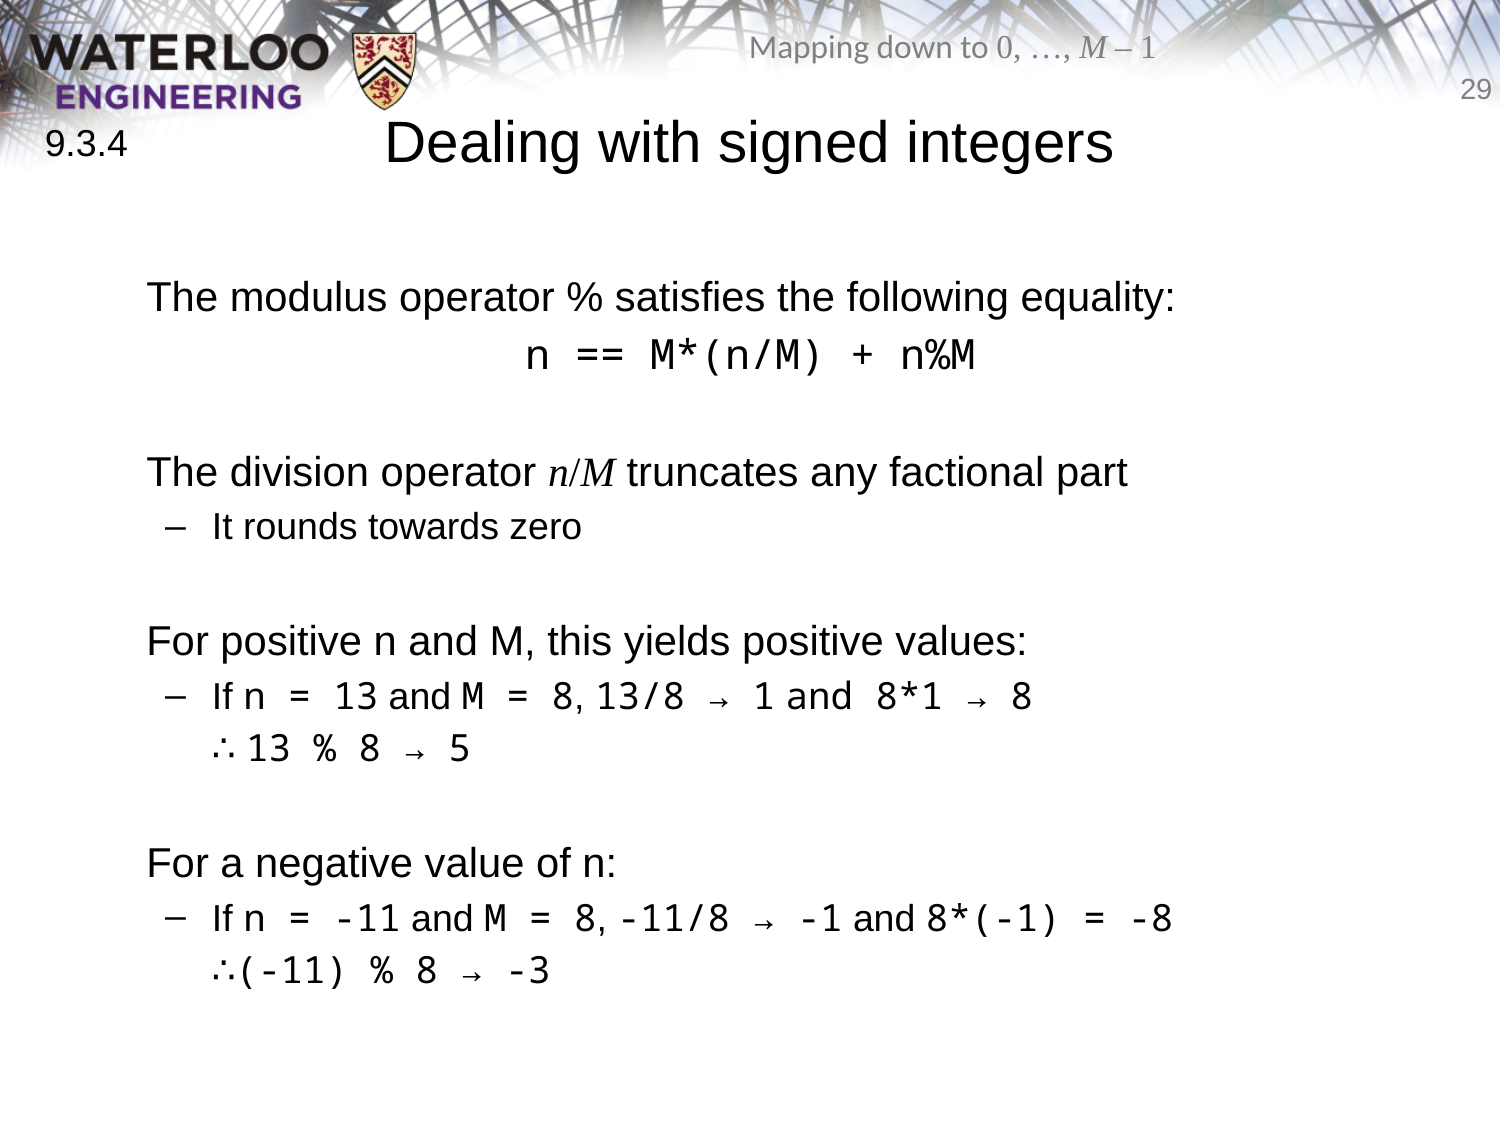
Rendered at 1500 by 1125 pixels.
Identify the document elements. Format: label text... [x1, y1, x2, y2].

picture [0, 0, 1500, 1125]
title Dealing with signed integers [74, 44, 1426, 233]
list The modulus operator % satisfies the following equality: n == M*(n/M) + n%M The division operator n/M truncates any factional part It rounds towards zero For positive n and M, this yields positive values: If n = 13 and M = 8, 13/8 → 1 and 8*1 → 8 ∴ 13 % 8 → 5 For a negative value of n: If n = -11 and M = 8, -11/8 → -1 and 8*(-1) = -8 ∴(-11) % 8 → -3 [74, 262, 1426, 1006]
text_box 9.3.4 [30, 111, 143, 172]
